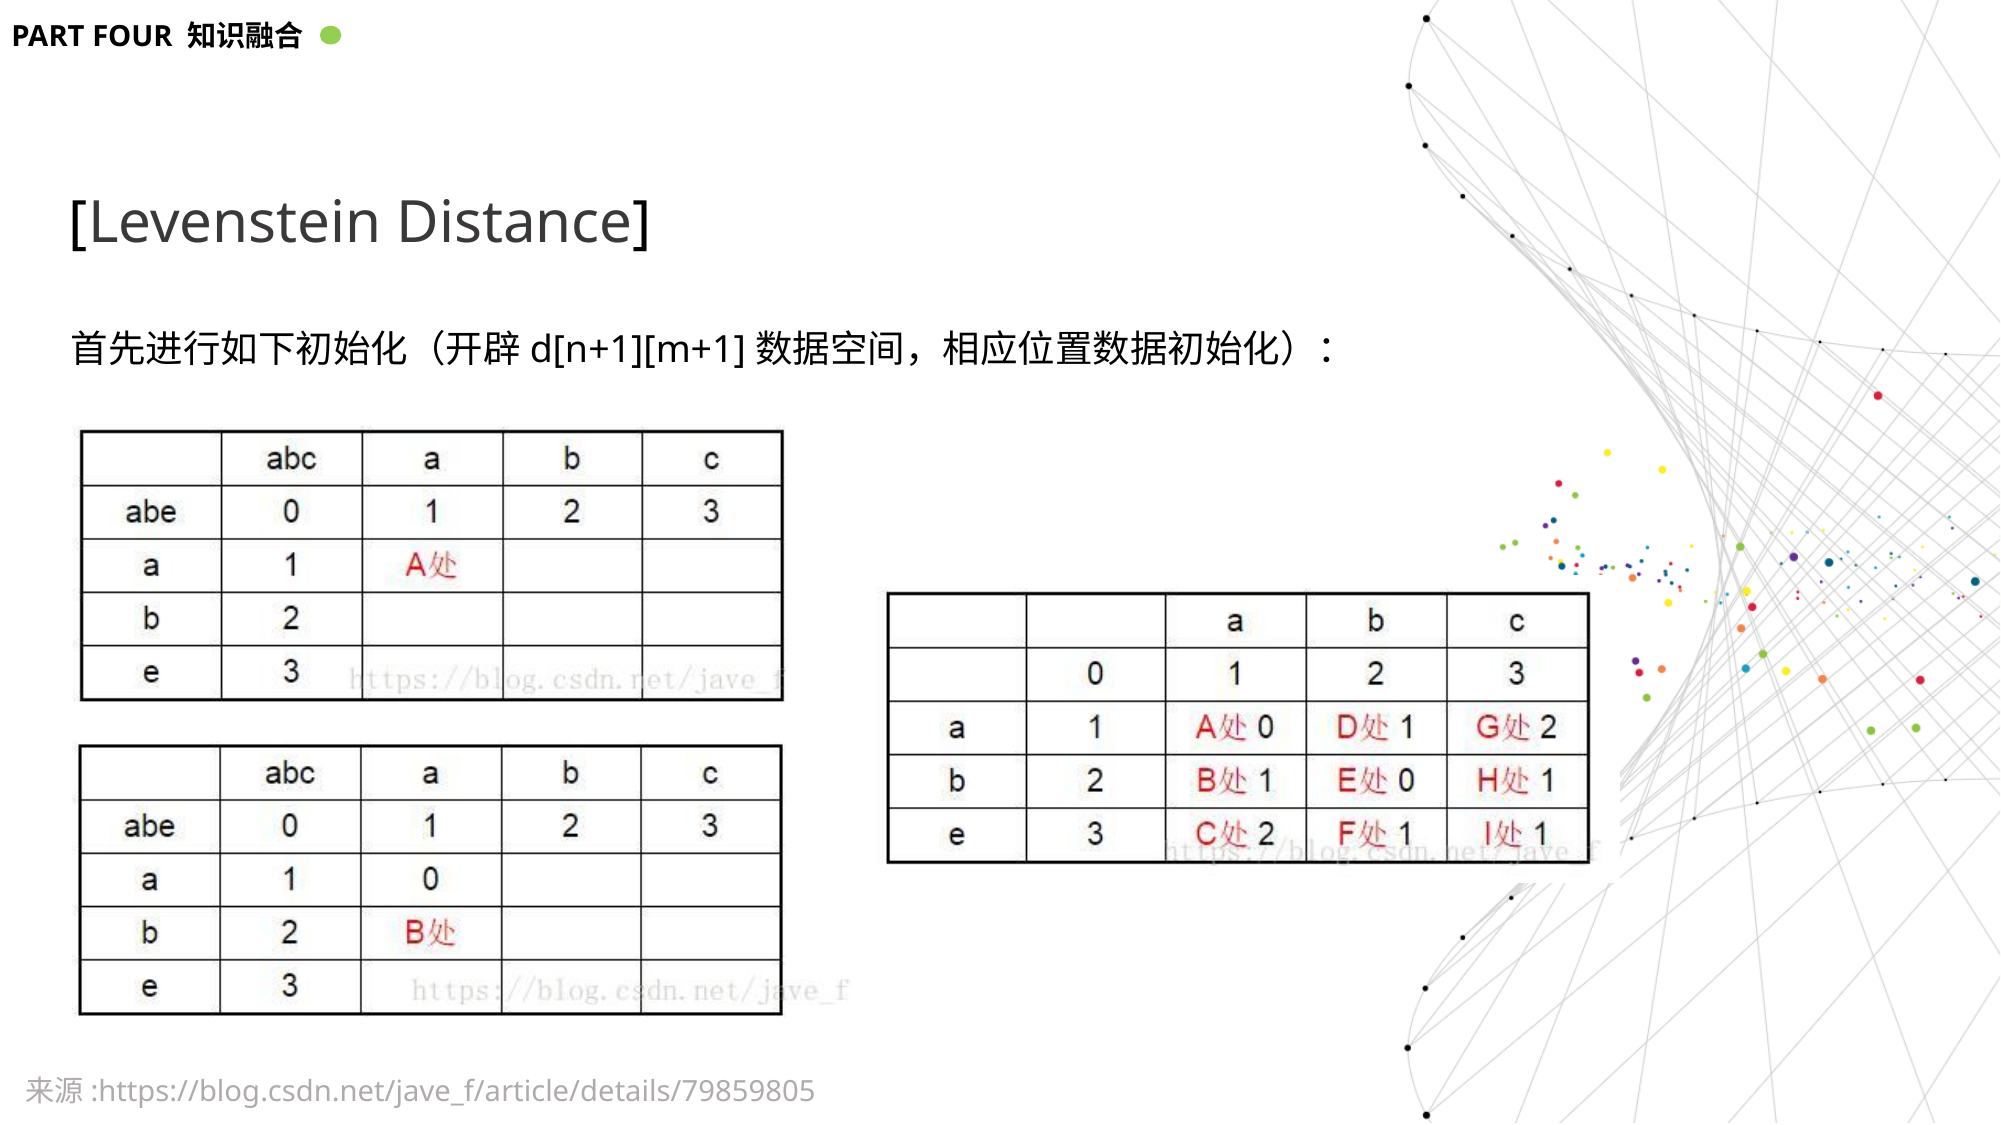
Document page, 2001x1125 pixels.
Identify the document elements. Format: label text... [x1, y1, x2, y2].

text_box 首先进行如下初始化（开辟d[n+1][m+1]数据空间，相应位置数据初始化）： [56, 317, 1370, 378]
picture [60, 413, 806, 711]
text_box PART FOUR 知识融合 [0, 9, 320, 60]
text_box 来源:https://blog.csdn.net/jave_f/article/details/79859805 [10, 1064, 1011, 1115]
text_box [Levenstein Distance] [54, 176, 722, 261]
picture [60, 0, 2001, 1123]
text_box [318, 24, 343, 46]
